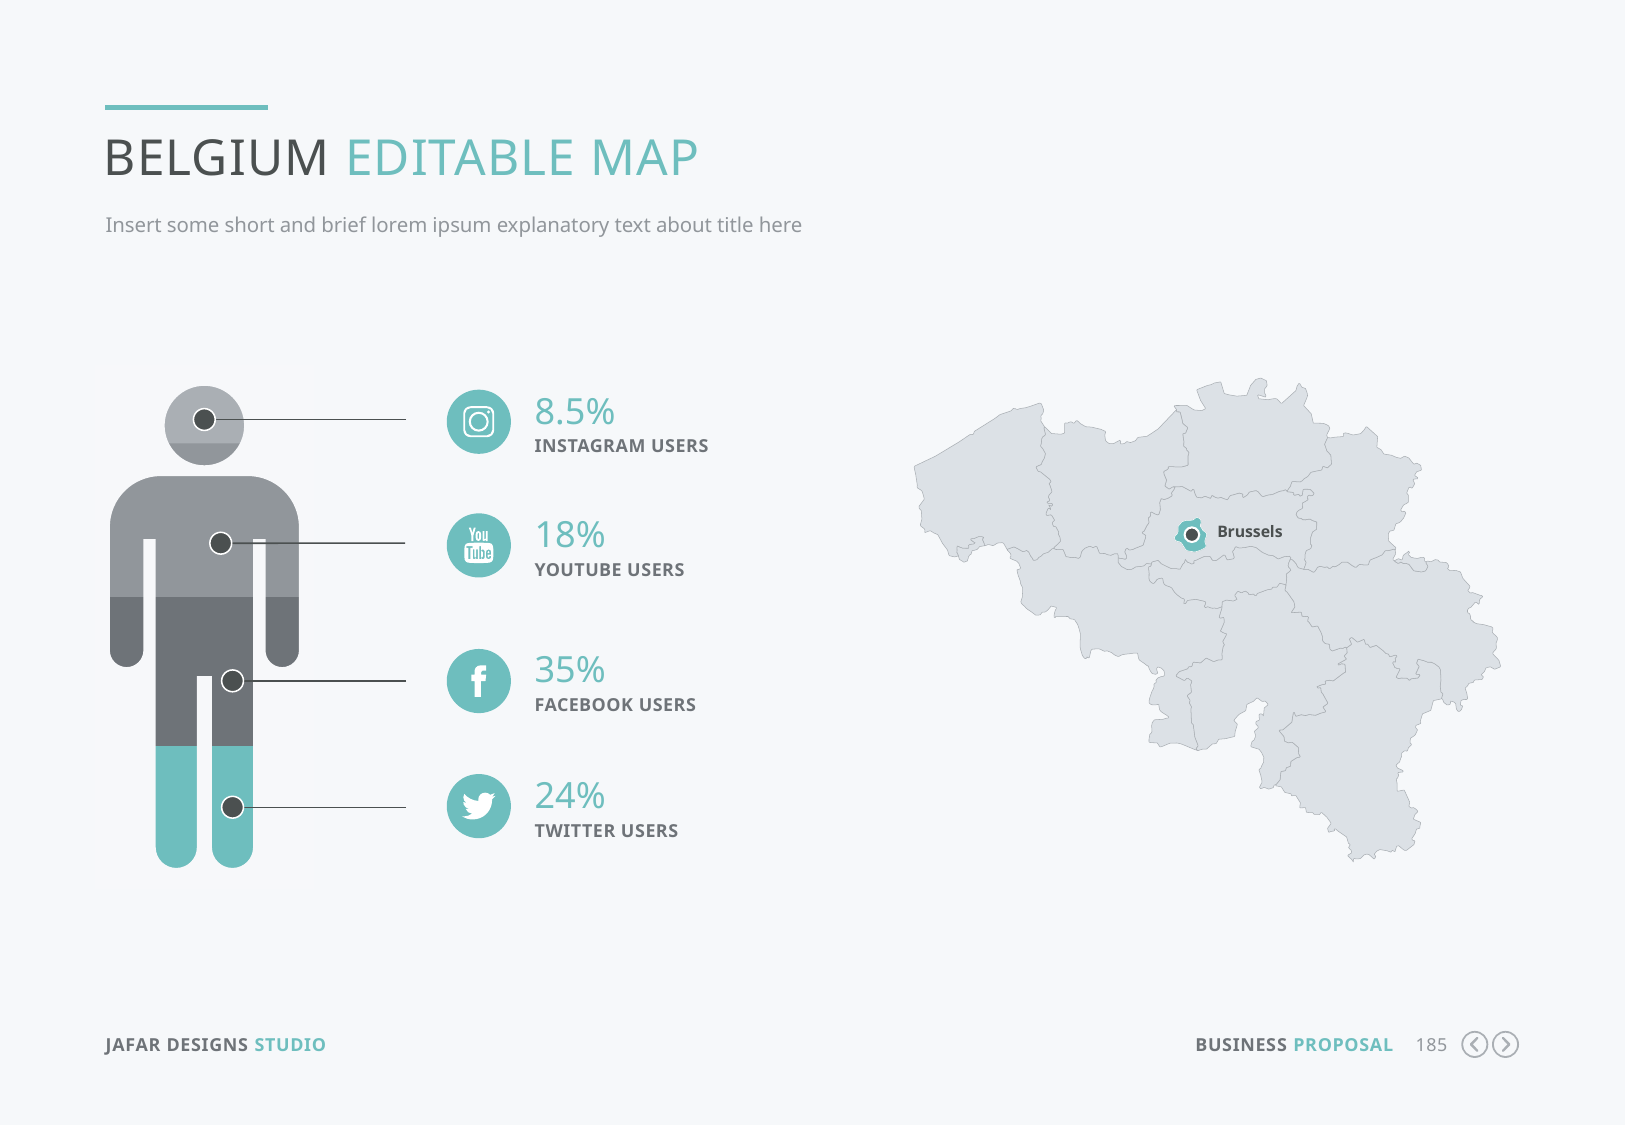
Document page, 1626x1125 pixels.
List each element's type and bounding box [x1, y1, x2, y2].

text_box [534, 772, 746, 842]
list [103, 125, 1518, 188]
text_box [534, 646, 746, 716]
text_box [446, 513, 511, 578]
text_box [446, 774, 511, 839]
text_box [913, 377, 1501, 862]
text_box [446, 648, 511, 714]
text_box [94, 364, 407, 890]
text_box [534, 511, 746, 581]
text_box [534, 388, 746, 457]
list [105, 209, 1519, 241]
text_box [446, 389, 511, 454]
